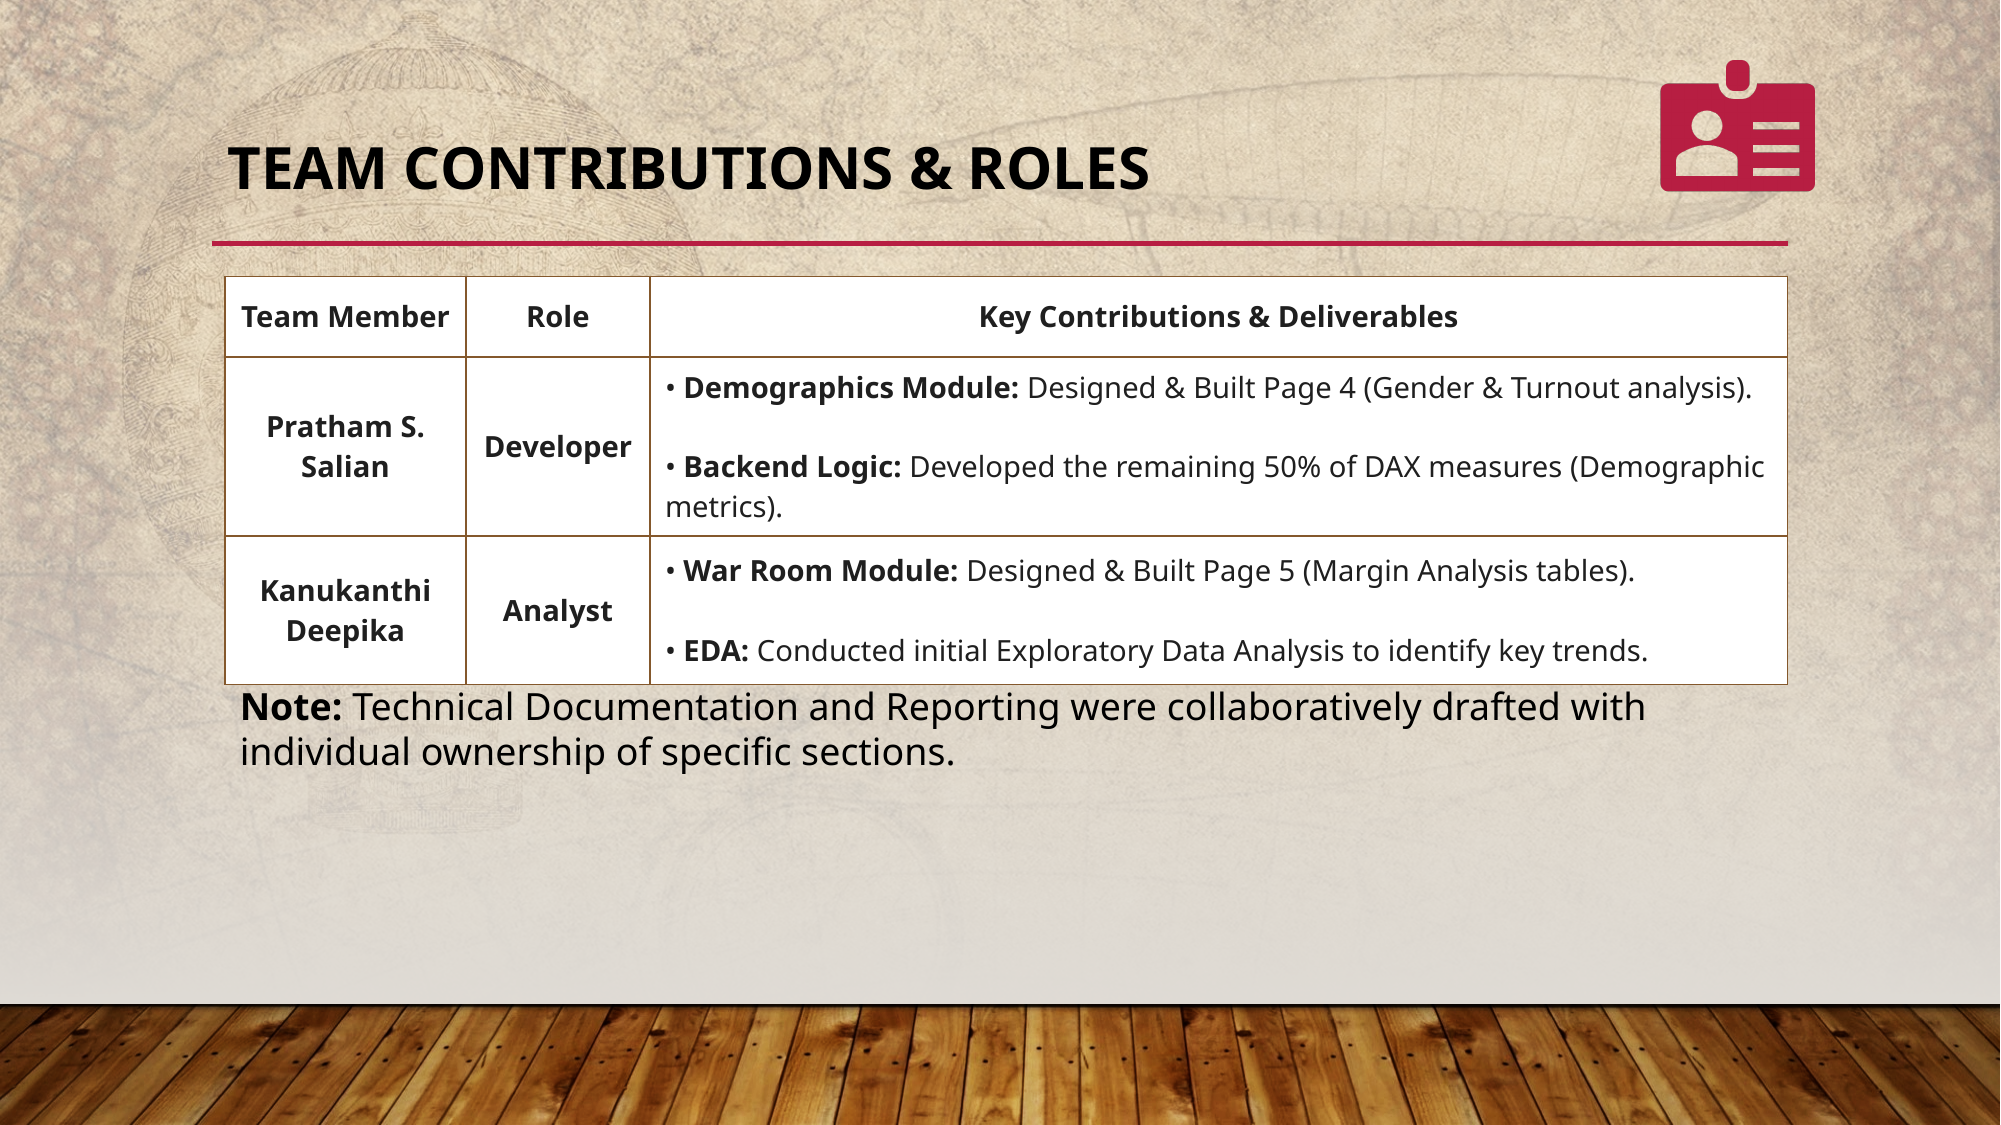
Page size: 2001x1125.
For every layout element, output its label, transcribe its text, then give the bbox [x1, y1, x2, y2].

picture [0, 1004, 2000, 1125]
text_box Note: Technical Documentation and Reporting were collaboratively drafted with individual ownership of specific sections. [225, 675, 1788, 781]
table_cell • Demographics Module: Designed & Built Page 4 (Gender & Turnout analysis). • Backend Logic: Developed the remaining 50% of DAX measures (Demographic metrics). [651, 358, 1787, 535]
table_header Team Member [226, 277, 465, 356]
table_cell • War Room Module: Designed & Built Page 5 (Margin Analysis tables). • EDA: Conducted initial Exploratory Data Analysis to identify key trends. [651, 537, 1787, 675]
table_header Key Contributions & Deliverables [651, 277, 1787, 356]
table_header Role [467, 277, 649, 356]
title TEAM CONTRIBUTIONS & ROLES [212, 131, 1788, 243]
table_cell Analyst [467, 537, 649, 675]
table_cell Kanukanthi Deepika [226, 537, 465, 675]
picture [1644, 33, 1830, 219]
table_cell Pratham S. Salian [226, 358, 465, 535]
table_cell Developer [467, 358, 649, 535]
